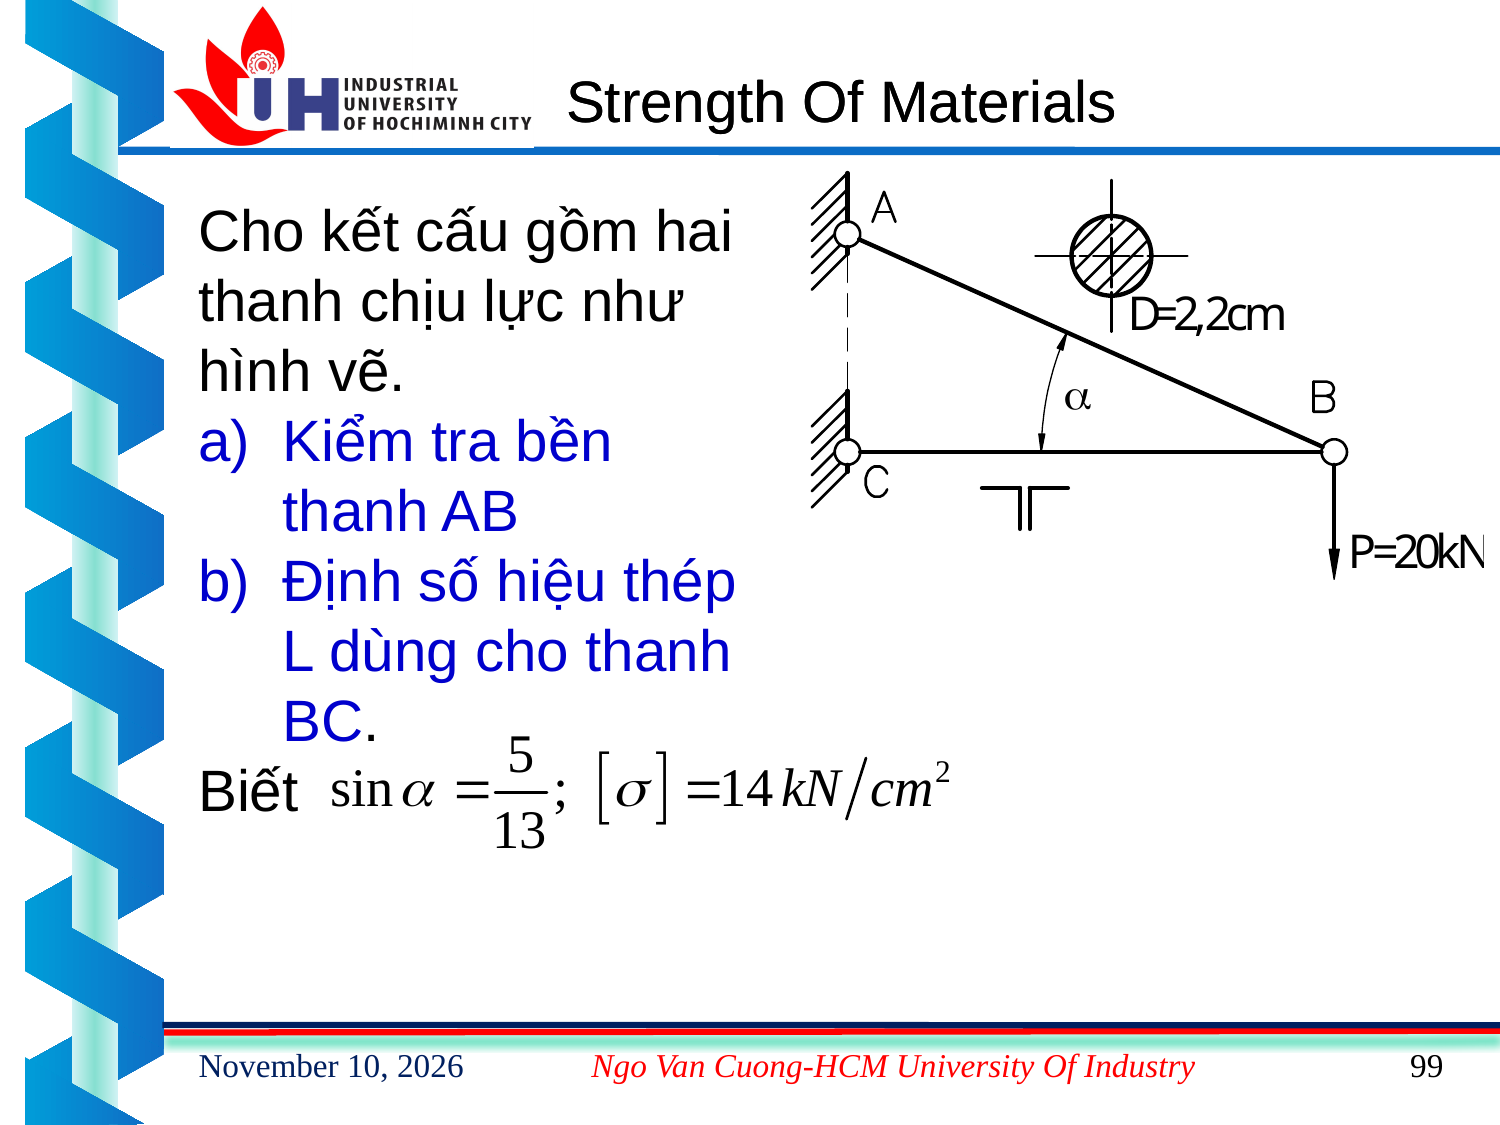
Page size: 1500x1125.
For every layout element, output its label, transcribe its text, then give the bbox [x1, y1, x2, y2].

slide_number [183, 1036, 497, 1112]
title Strength Of Materials [551, 56, 1376, 143]
text_box Cho kết cấu gồm hai thanh chịu lực như hình vẽ. Kiểm tra bền thanh AB Định số hiệu thép L dùng cho thanh BC. Biết [183, 186, 789, 831]
footer Ngo Van Cuong-HCM University Of Industry [512, 1036, 1276, 1112]
picture [170, 3, 534, 148]
slide_number 99 [1276, 1036, 1459, 1112]
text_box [323, 719, 964, 862]
picture [808, 169, 1484, 585]
